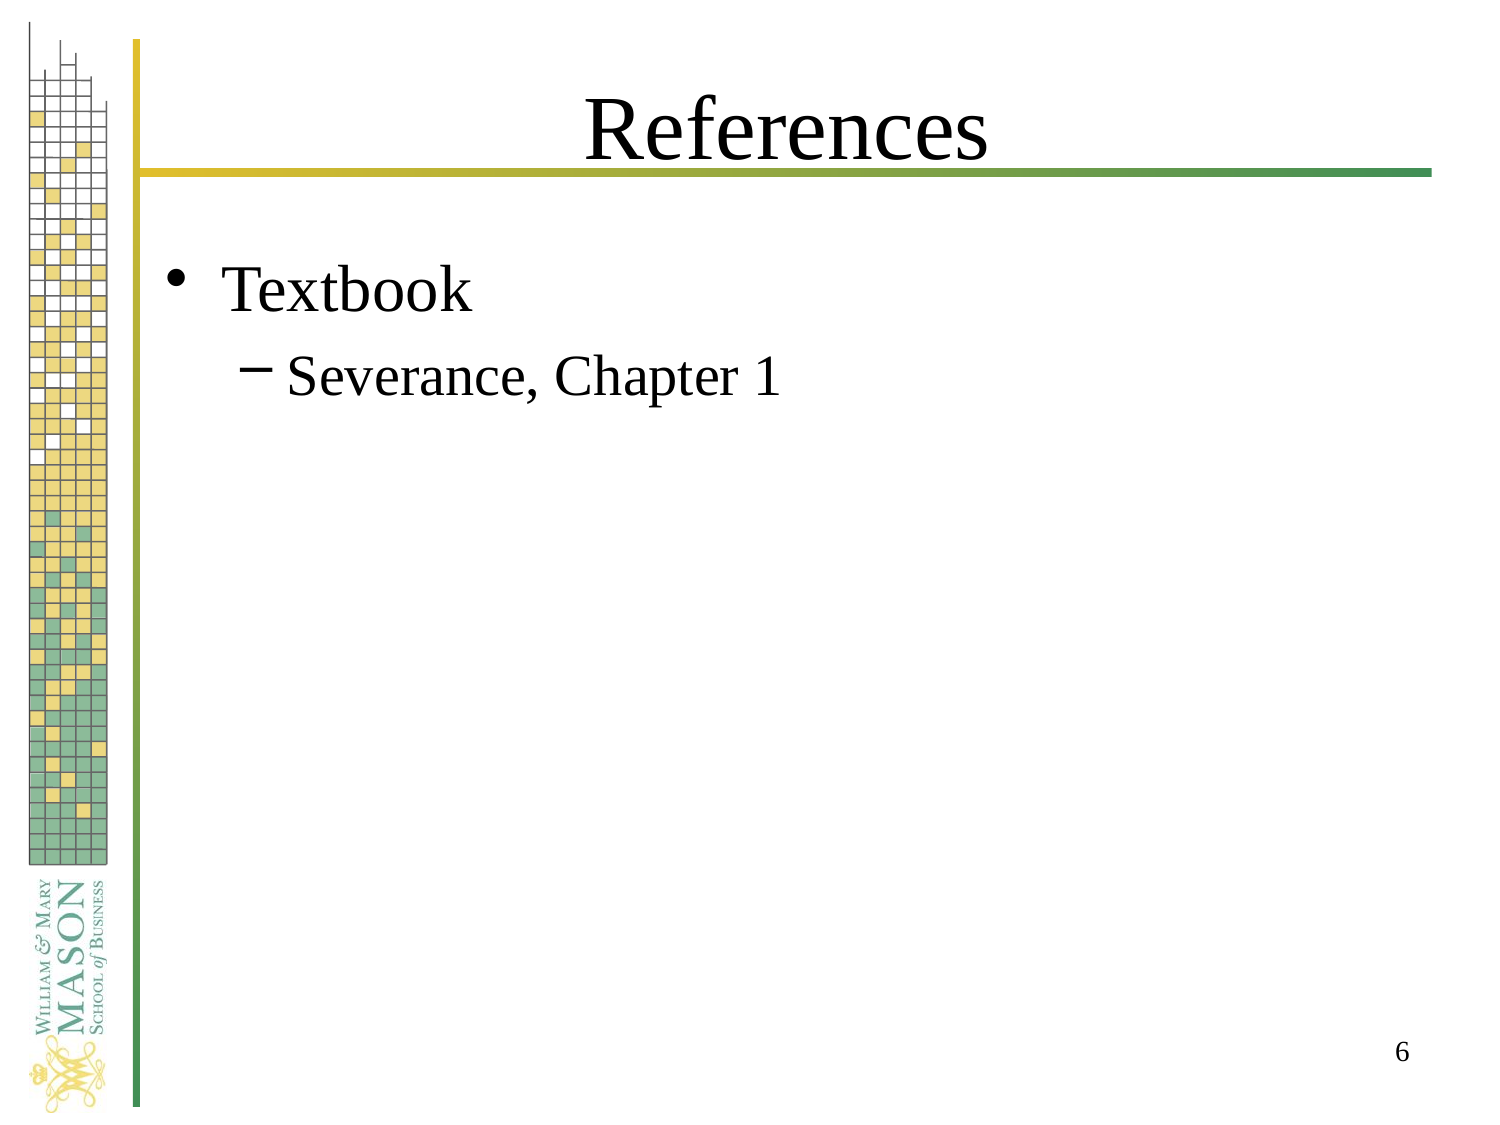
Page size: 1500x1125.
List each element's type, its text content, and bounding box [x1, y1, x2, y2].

title References [150, 45, 1425, 200]
list Textbook Severance, Chapter 1 [150, 237, 1425, 1005]
table_cell is [29, 879, 107, 1113]
slide_number 6 [1048, 1024, 1426, 1103]
